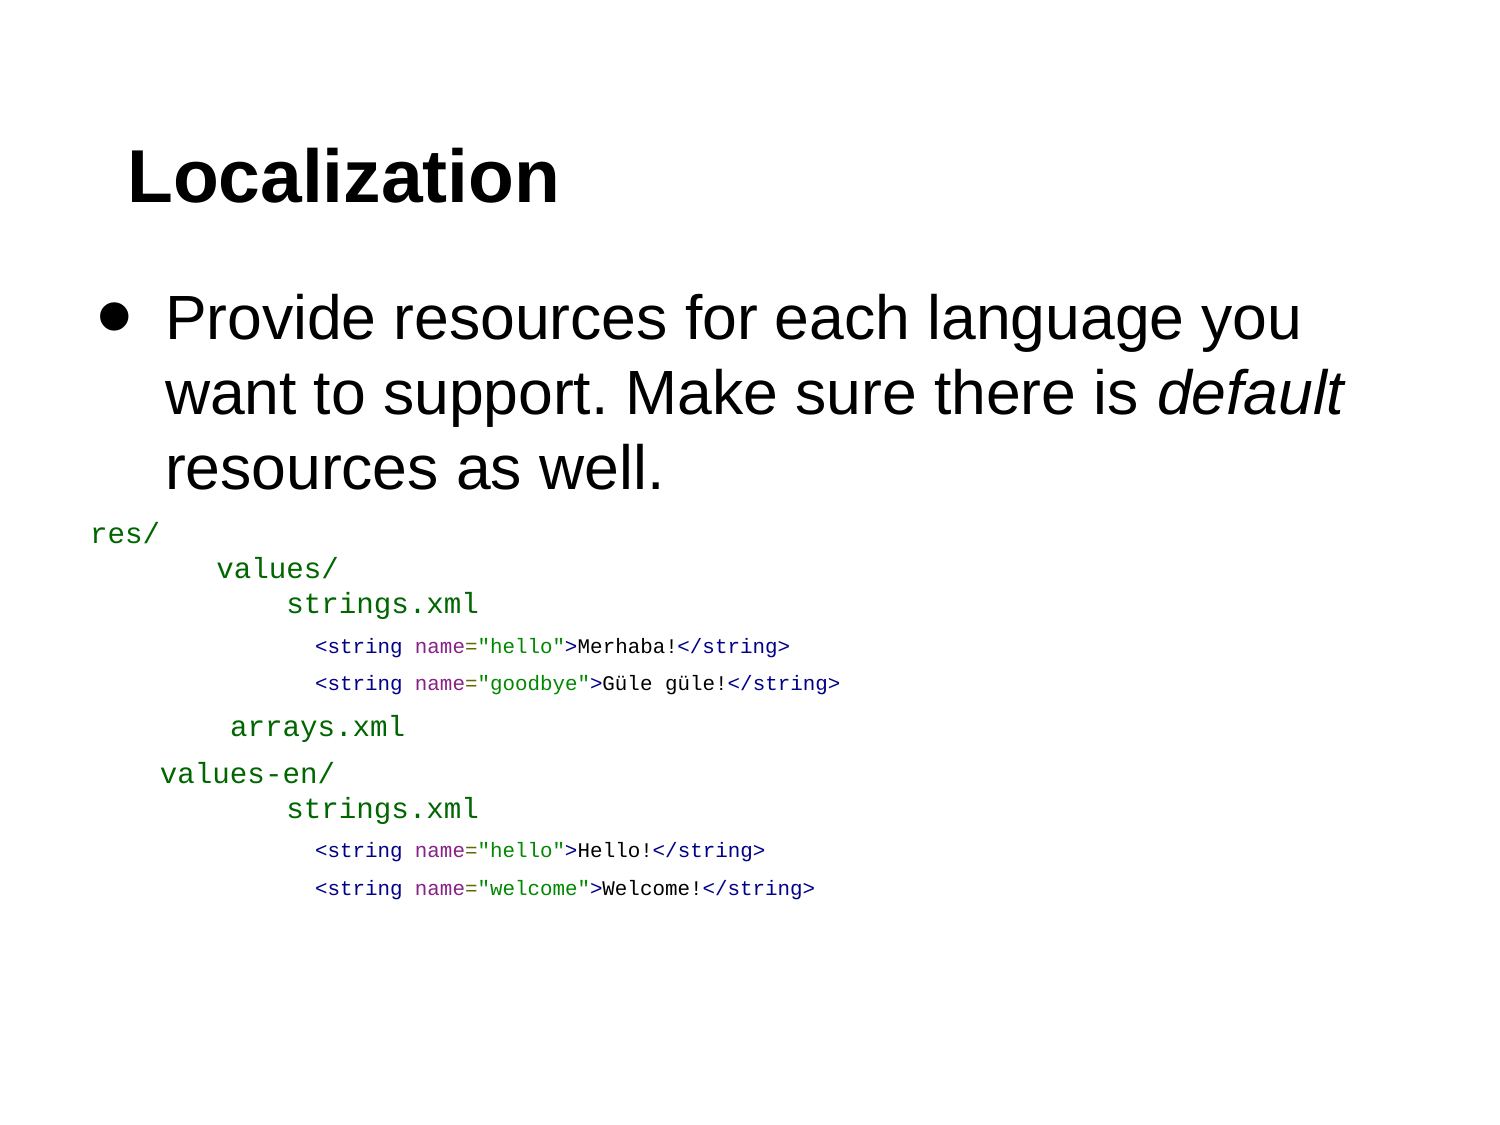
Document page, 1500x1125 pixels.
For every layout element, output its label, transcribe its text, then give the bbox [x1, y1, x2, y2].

title Localization [75, 14, 1425, 233]
list Provide resources for each language you want to support. Make sure there is default resources as well. res/ values/ strings.xml <string name="hello">Merhaba!</string> <string name="goodbye">Güle güle!</string> arrays.xml values-en/ strings.xml <string name="hello">Hello!</string> <string name="welcome">Welcome!</string> [75, 262, 1425, 990]
